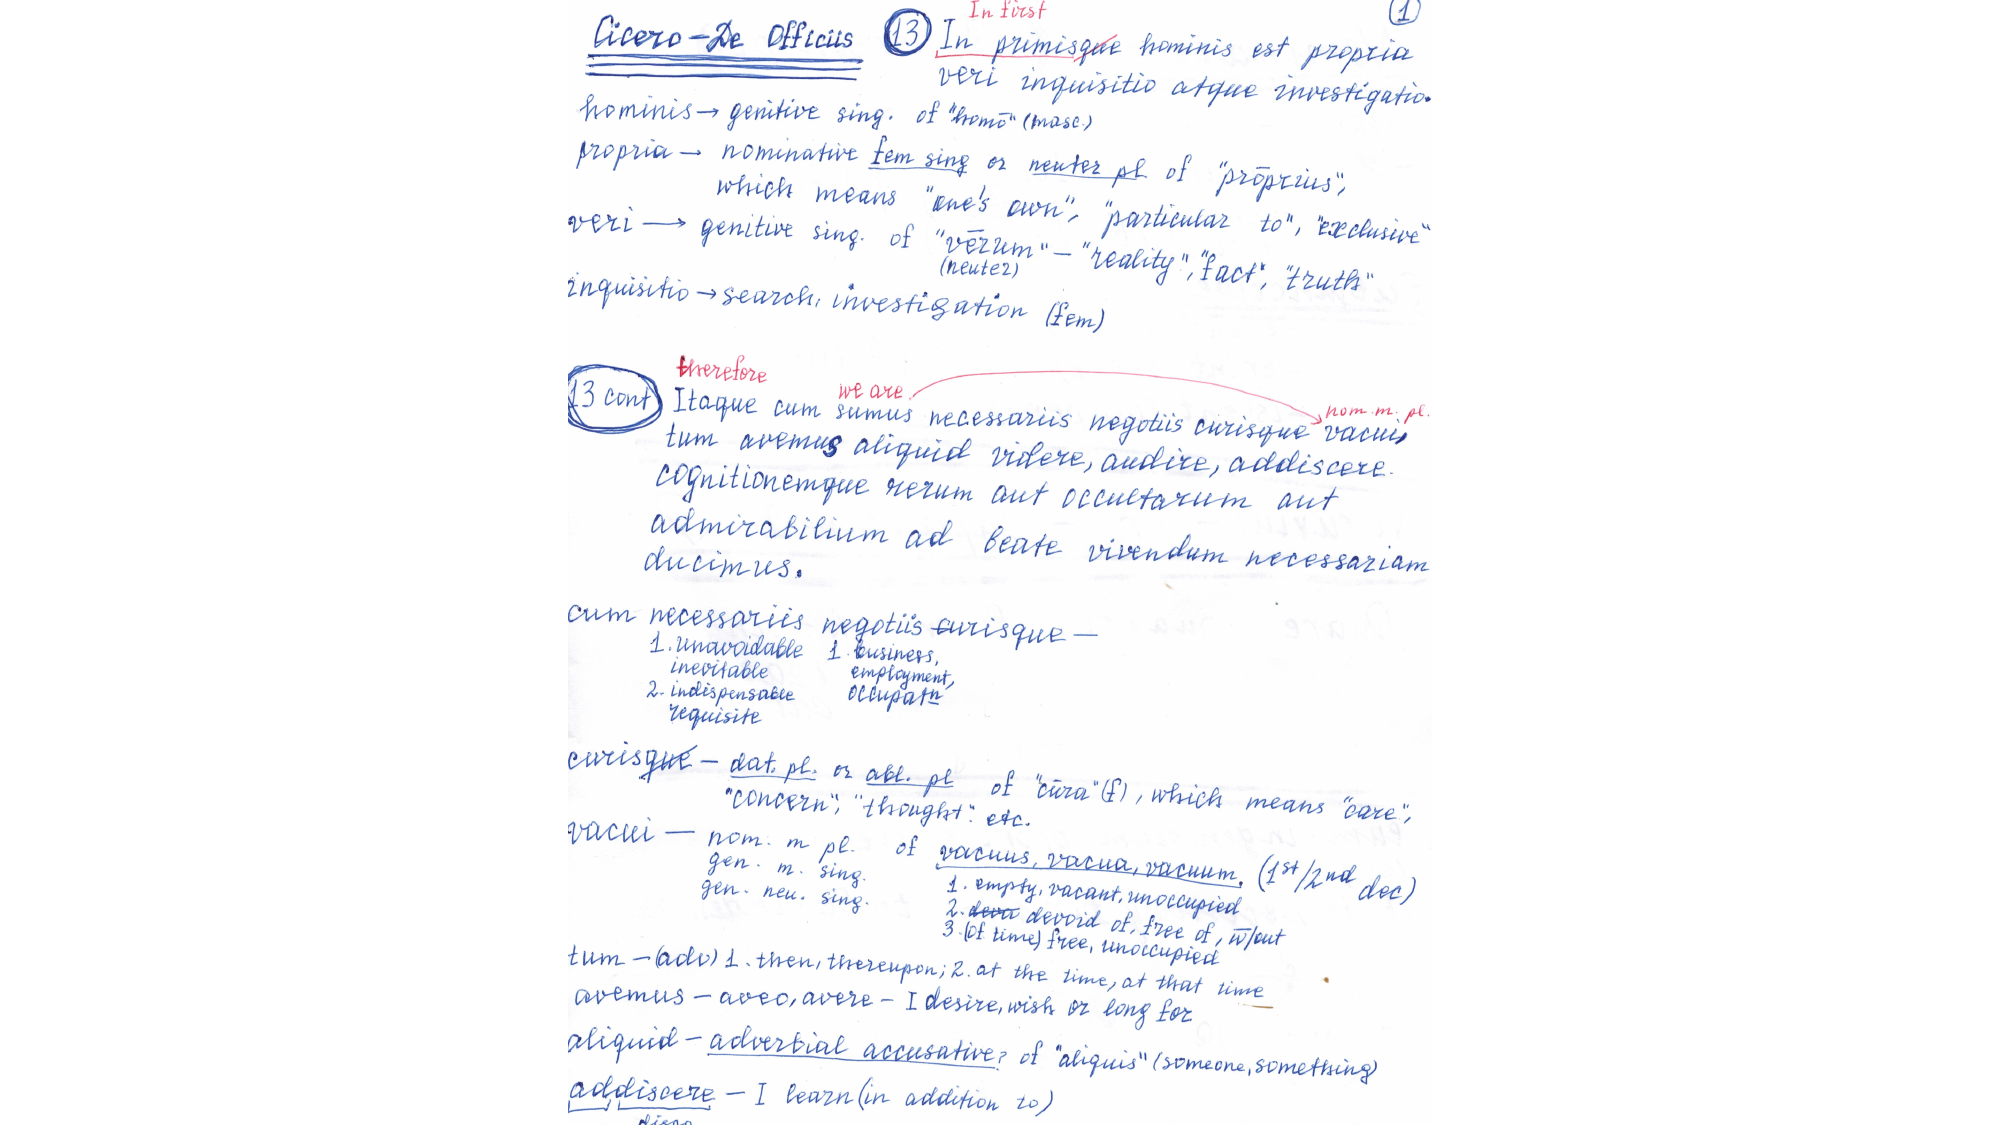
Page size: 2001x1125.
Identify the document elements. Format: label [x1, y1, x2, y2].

picture [568, 0, 1432, 1125]
